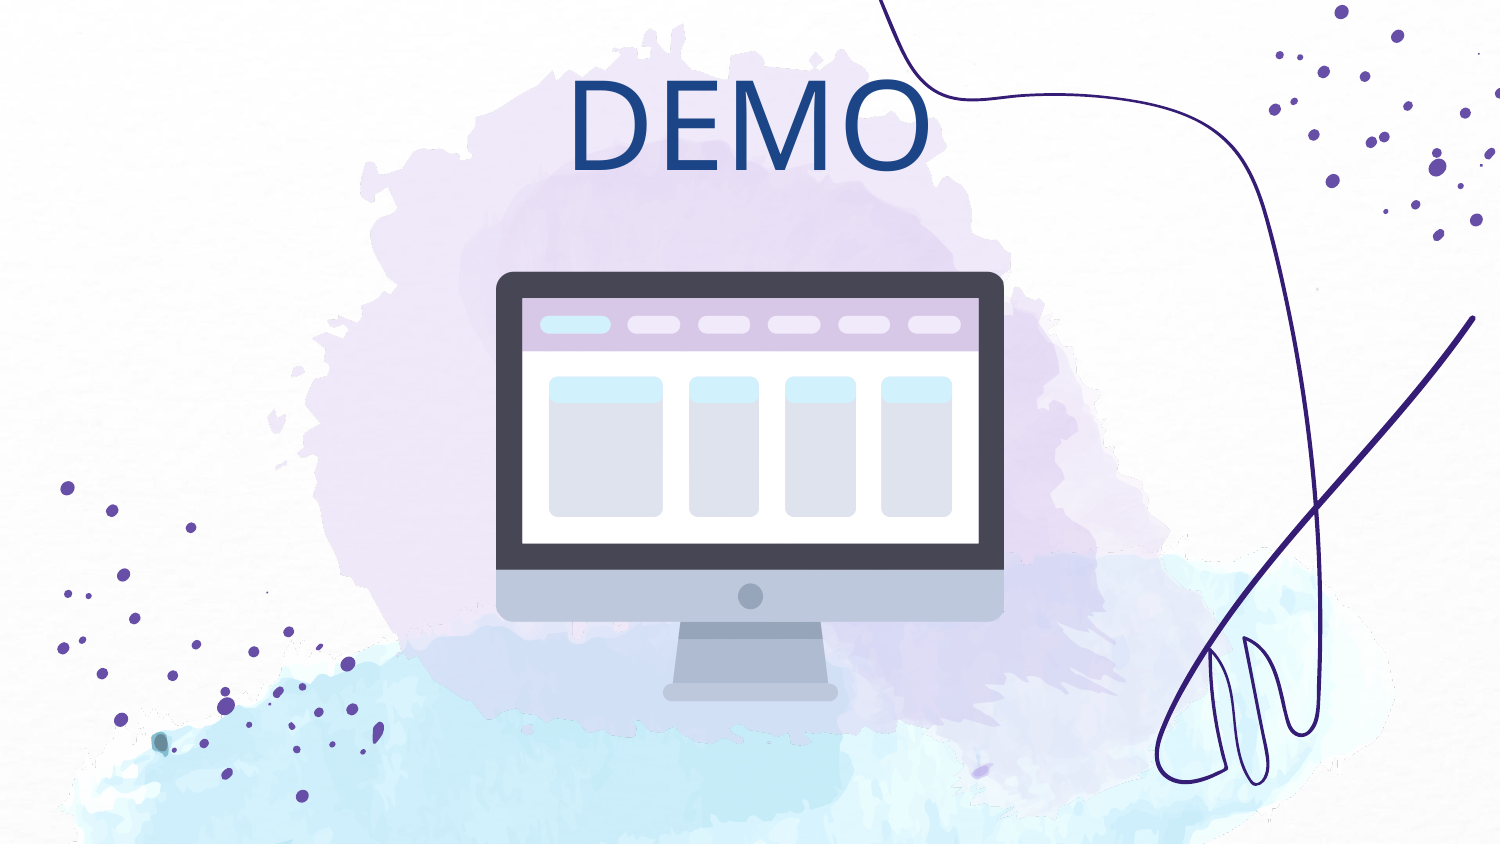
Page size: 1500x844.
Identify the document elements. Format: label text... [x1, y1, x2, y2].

picture [0, 0, 1500, 844]
picture [1159, 653, 1224, 780]
title DEMO [273, 0, 1227, 268]
picture [1211, 516, 1318, 783]
